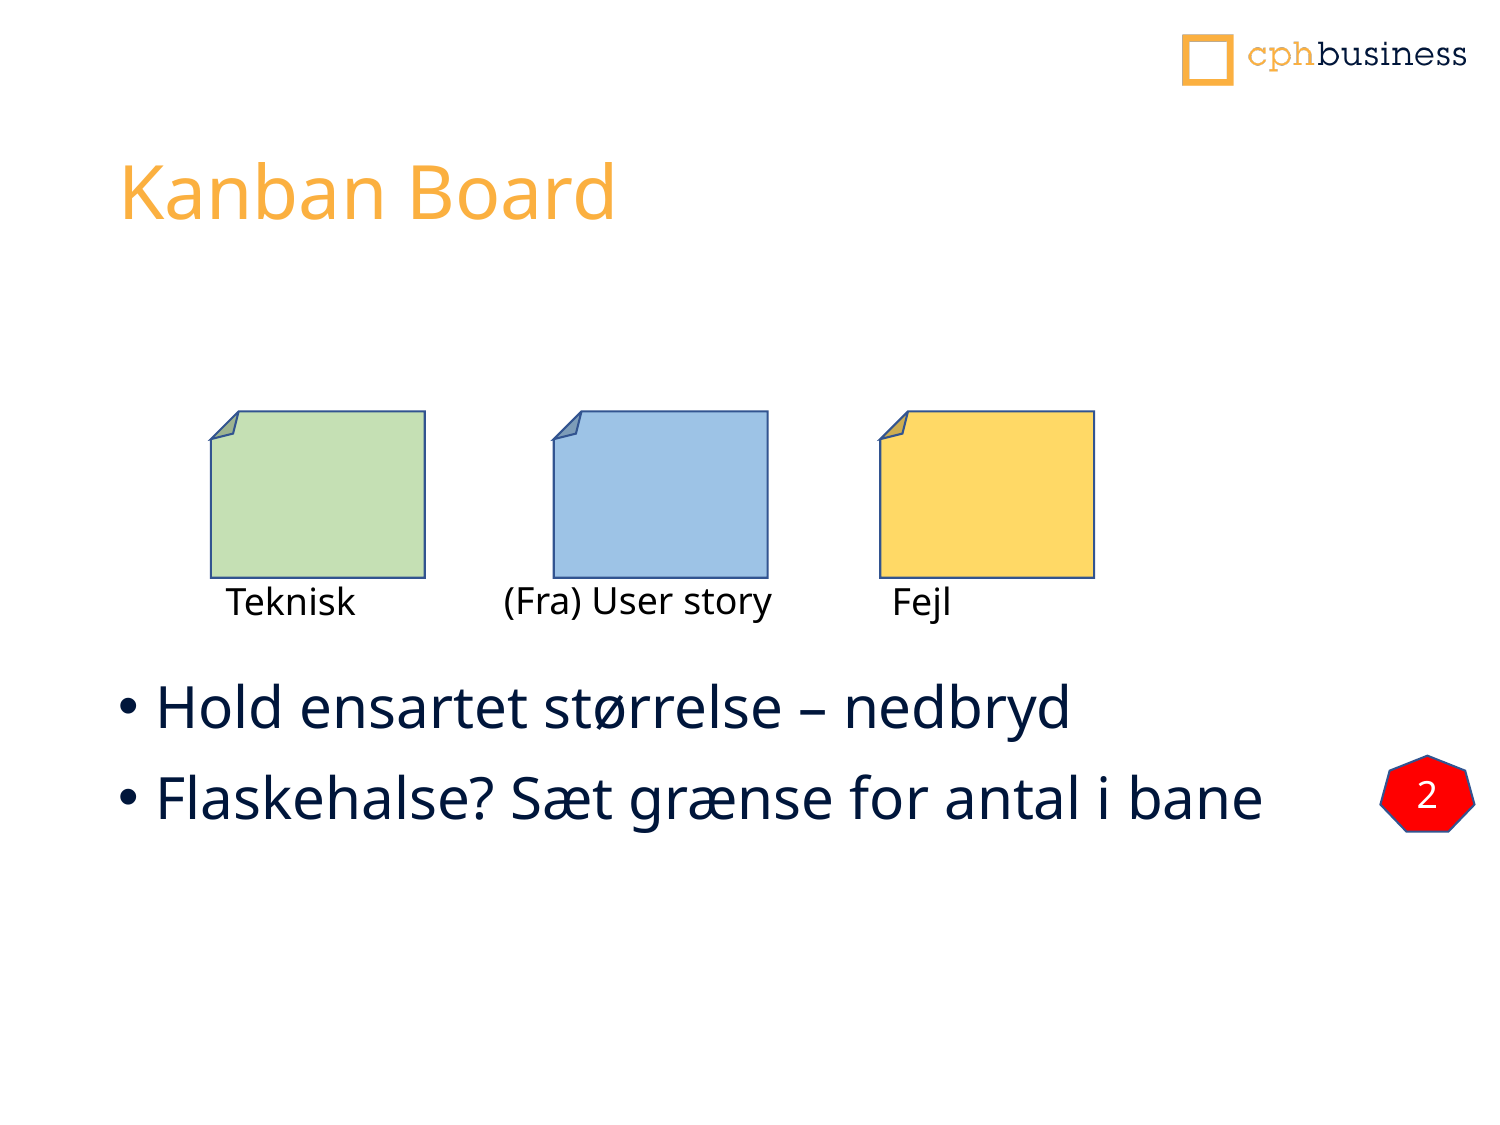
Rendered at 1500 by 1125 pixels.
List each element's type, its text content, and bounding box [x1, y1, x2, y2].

title Kanban Board [103, 112, 1397, 278]
text_box [876, 410, 1096, 579]
list Hold ensartet størrelse – nedbryd Flaskehalse? Sæt grænse for antal i bane [103, 299, 1397, 1014]
text_box [207, 410, 426, 579]
text_box Teknisk [210, 570, 413, 631]
text_box Fejl [876, 570, 1079, 631]
picture [1131, 0, 1500, 137]
text_box [550, 410, 769, 569]
text_box (Fra) User story [489, 569, 832, 630]
text_box 2 [1379, 754, 1476, 833]
